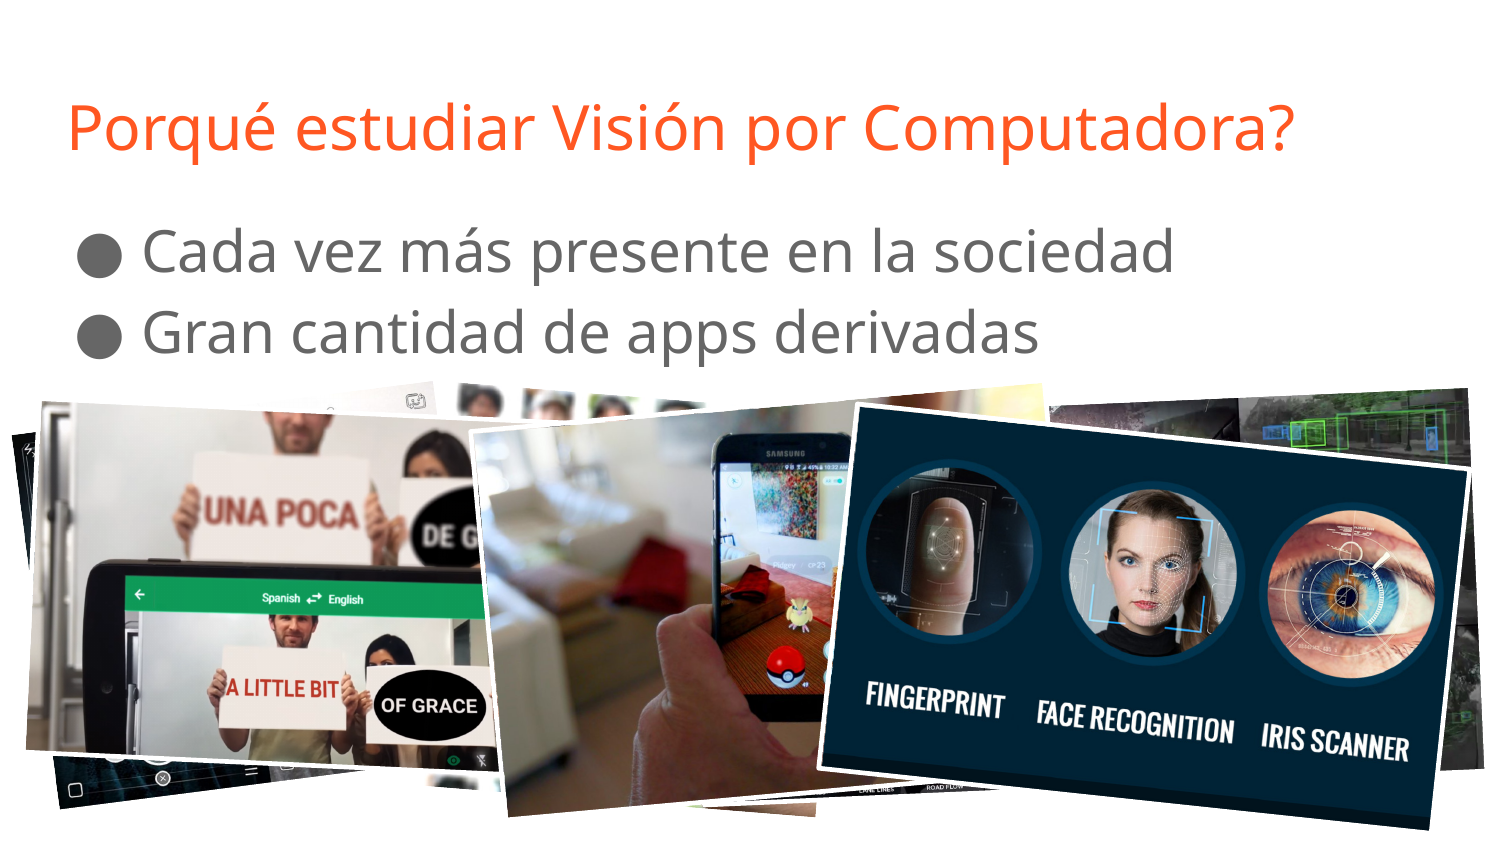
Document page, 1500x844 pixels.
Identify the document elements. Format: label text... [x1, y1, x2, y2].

title Porqué estudiar Visión por Computadora? [51, 72, 1489, 167]
list Cada vez más presente en la sociedad Gran cantidad de apps derivadas [51, 189, 1449, 404]
picture [12, 388, 1484, 830]
